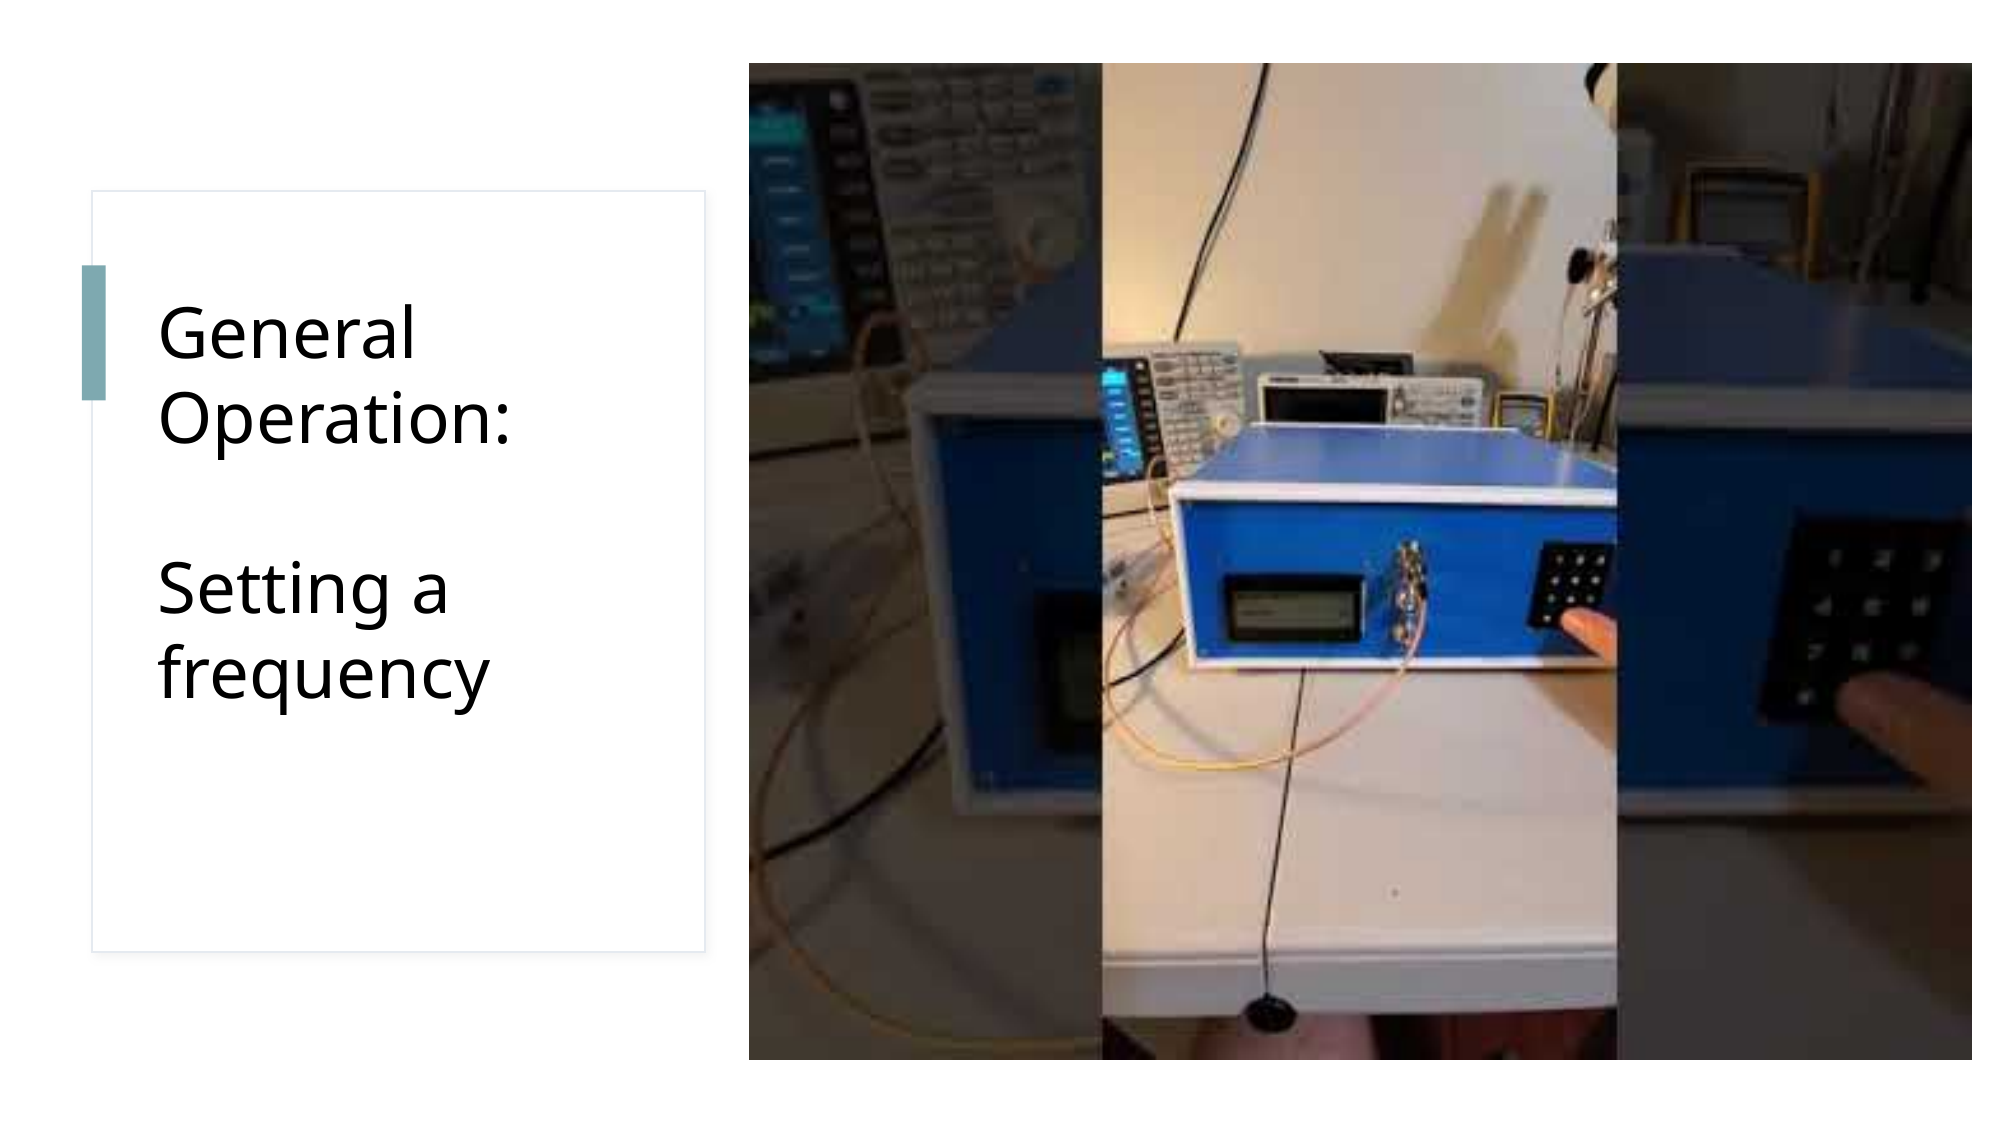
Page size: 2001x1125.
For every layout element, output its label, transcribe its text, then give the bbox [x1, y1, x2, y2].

title General Operation: Setting a frequency [142, 280, 598, 736]
picture [748, 62, 1973, 1061]
